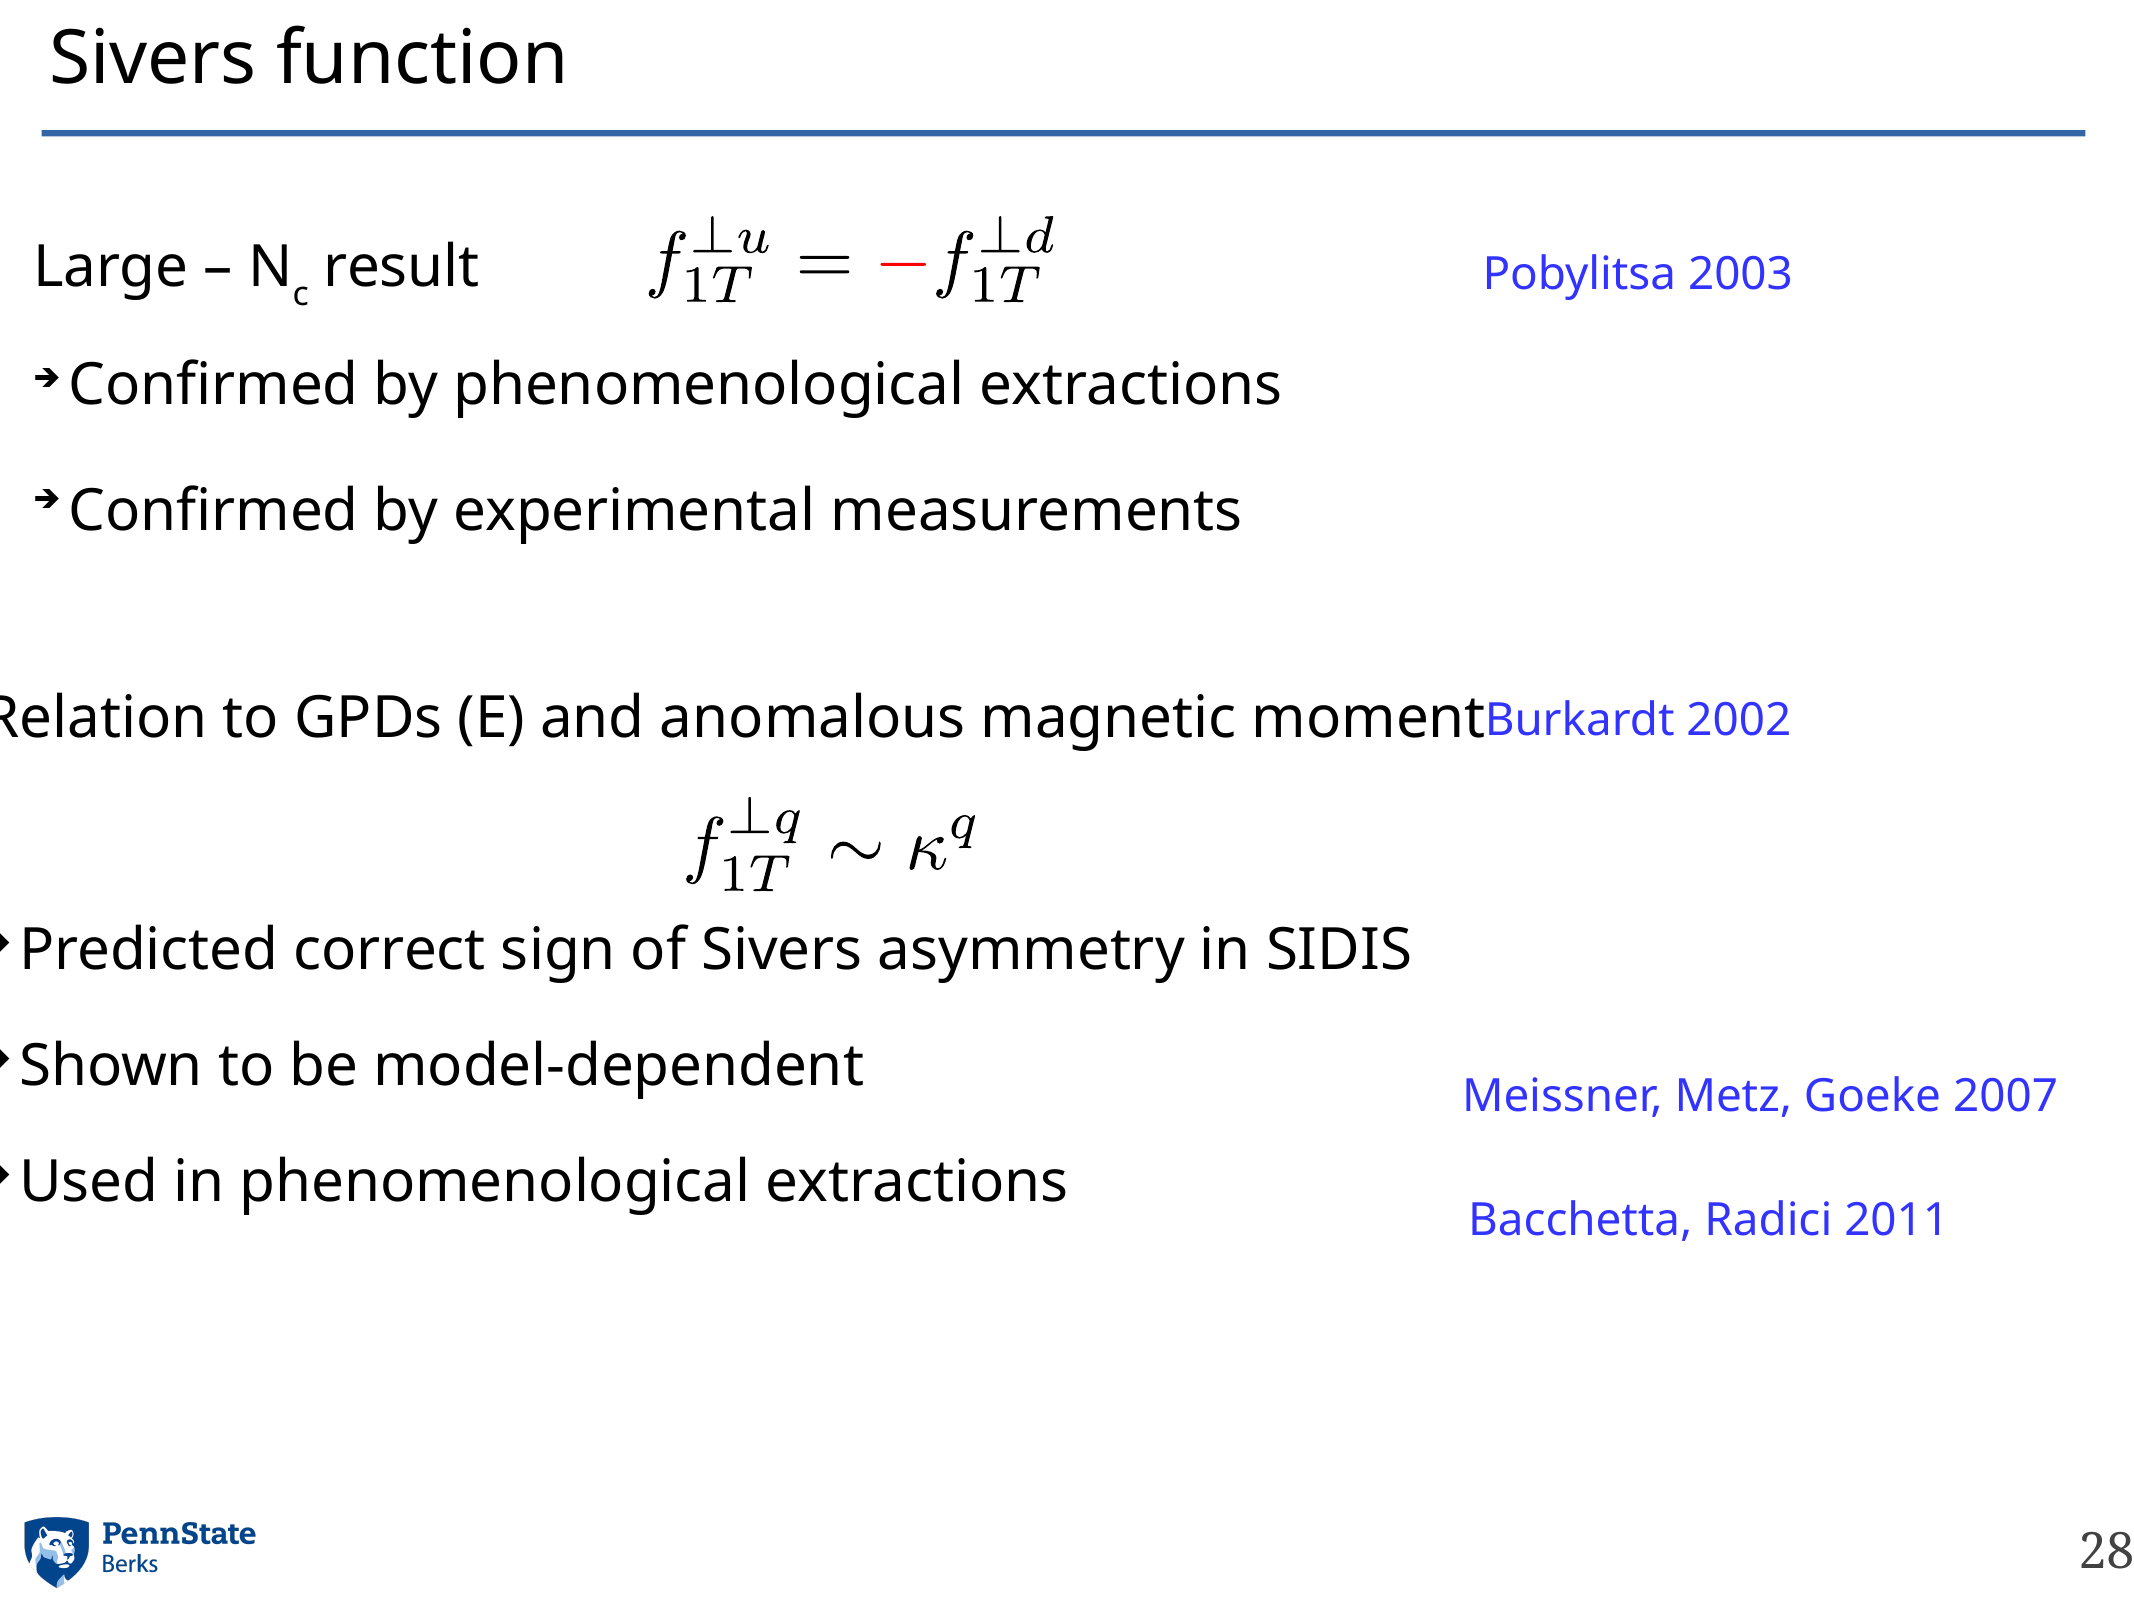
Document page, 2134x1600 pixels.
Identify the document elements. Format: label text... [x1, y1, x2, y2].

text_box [681, 796, 978, 892]
text_box Large – Nc result Confirmed by phenomenological extractions Confirmed by experimental measurements [25, 222, 1305, 552]
text_box Sivers function [41, 16, 2133, 165]
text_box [644, 215, 1055, 303]
text_box Pobylitsa 2003 [1475, 246, 1801, 307]
slide_number 28 [1857, 1509, 2134, 1597]
picture [17, 1511, 260, 1594]
text_box Burkardt 2002 [1477, 691, 1800, 753]
text_box Meissner, Metz, Goeke 2007 [1454, 1067, 2066, 1128]
text_box Relation to GPDs (E) and anomalous magnetic moment Predicted correct sign of Sivers asymmetry in SIDIS Shown to be model-dependent Used in phenomenological extractions [0, 683, 1565, 1453]
text_box Bacchetta, Radici 2011 [1460, 1191, 1957, 1252]
